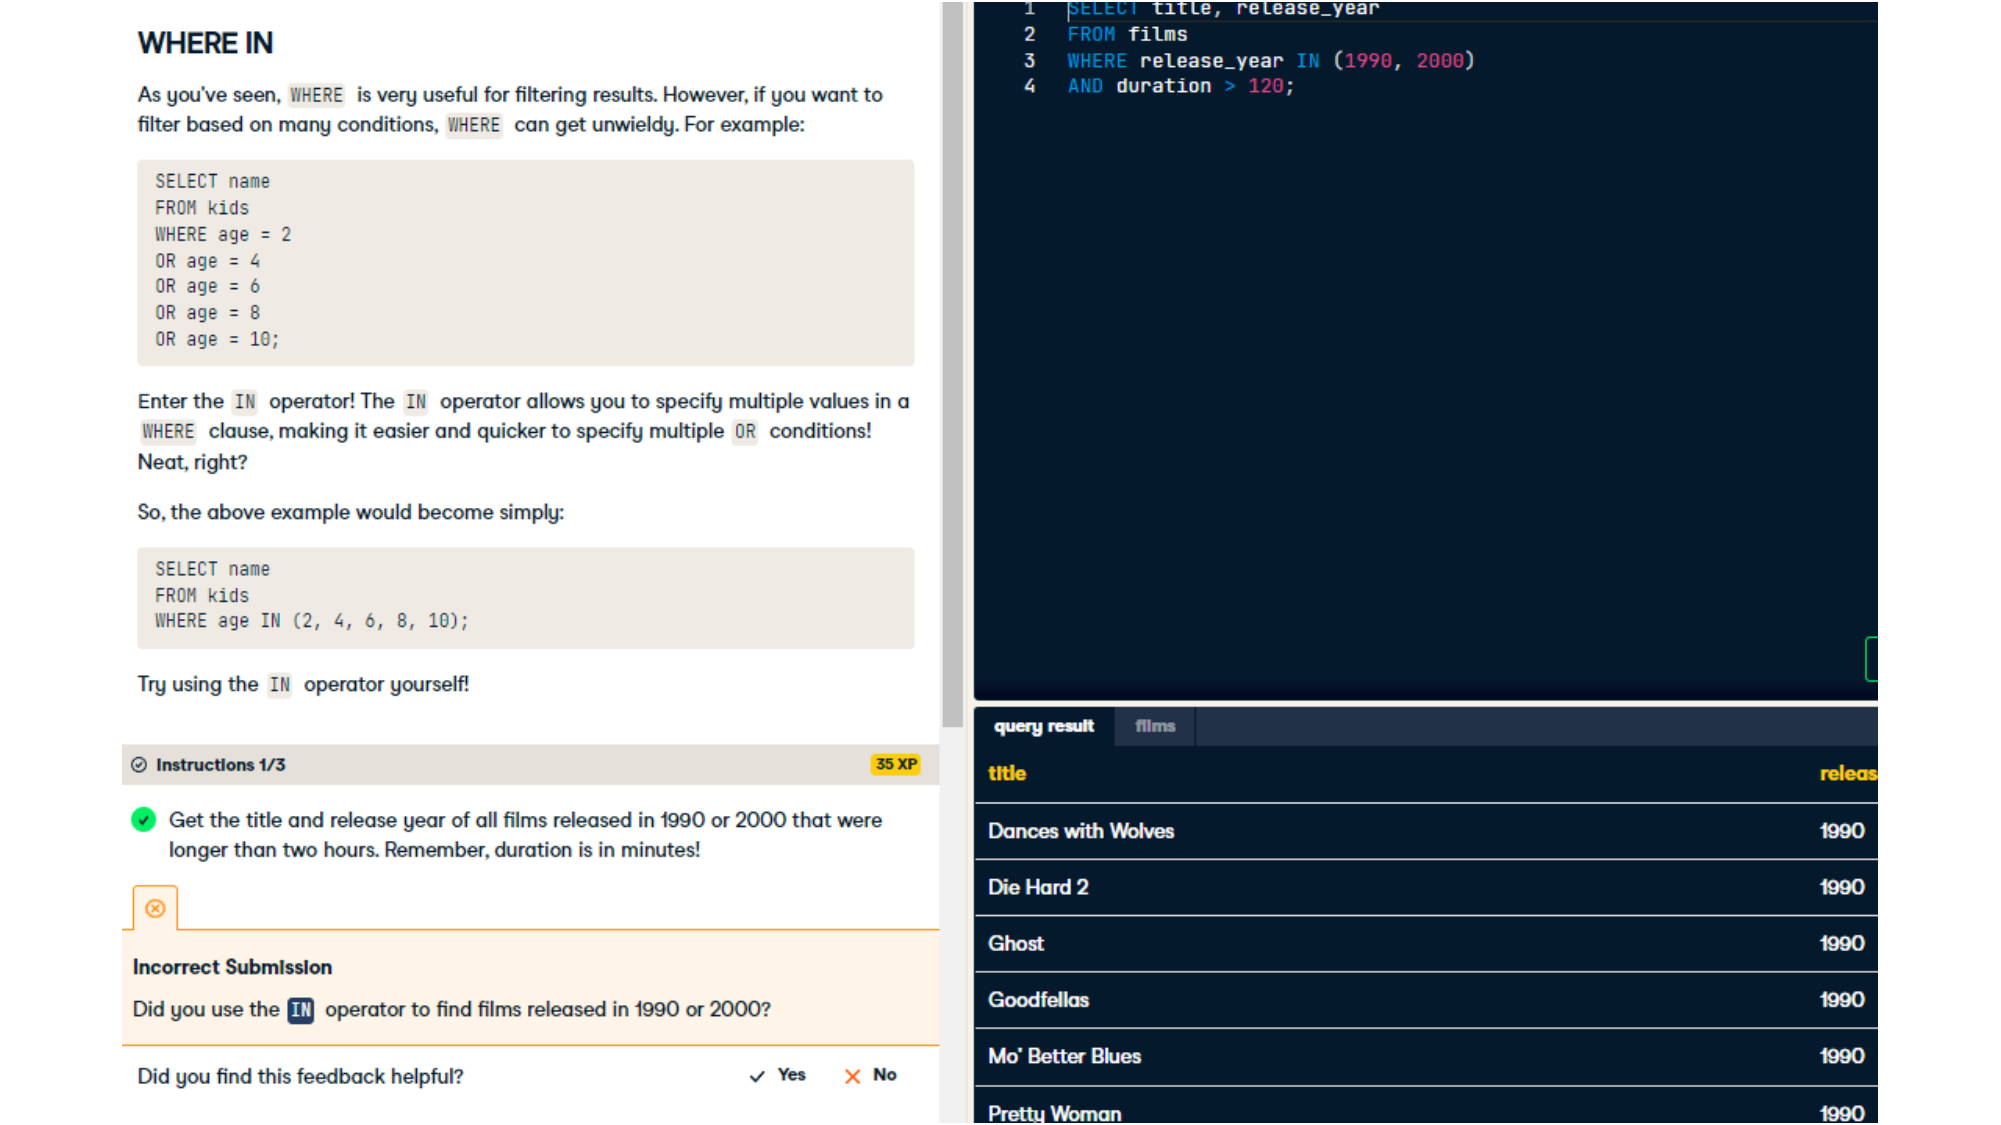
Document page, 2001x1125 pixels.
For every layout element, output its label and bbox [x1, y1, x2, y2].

picture [122, 2, 1878, 1123]
